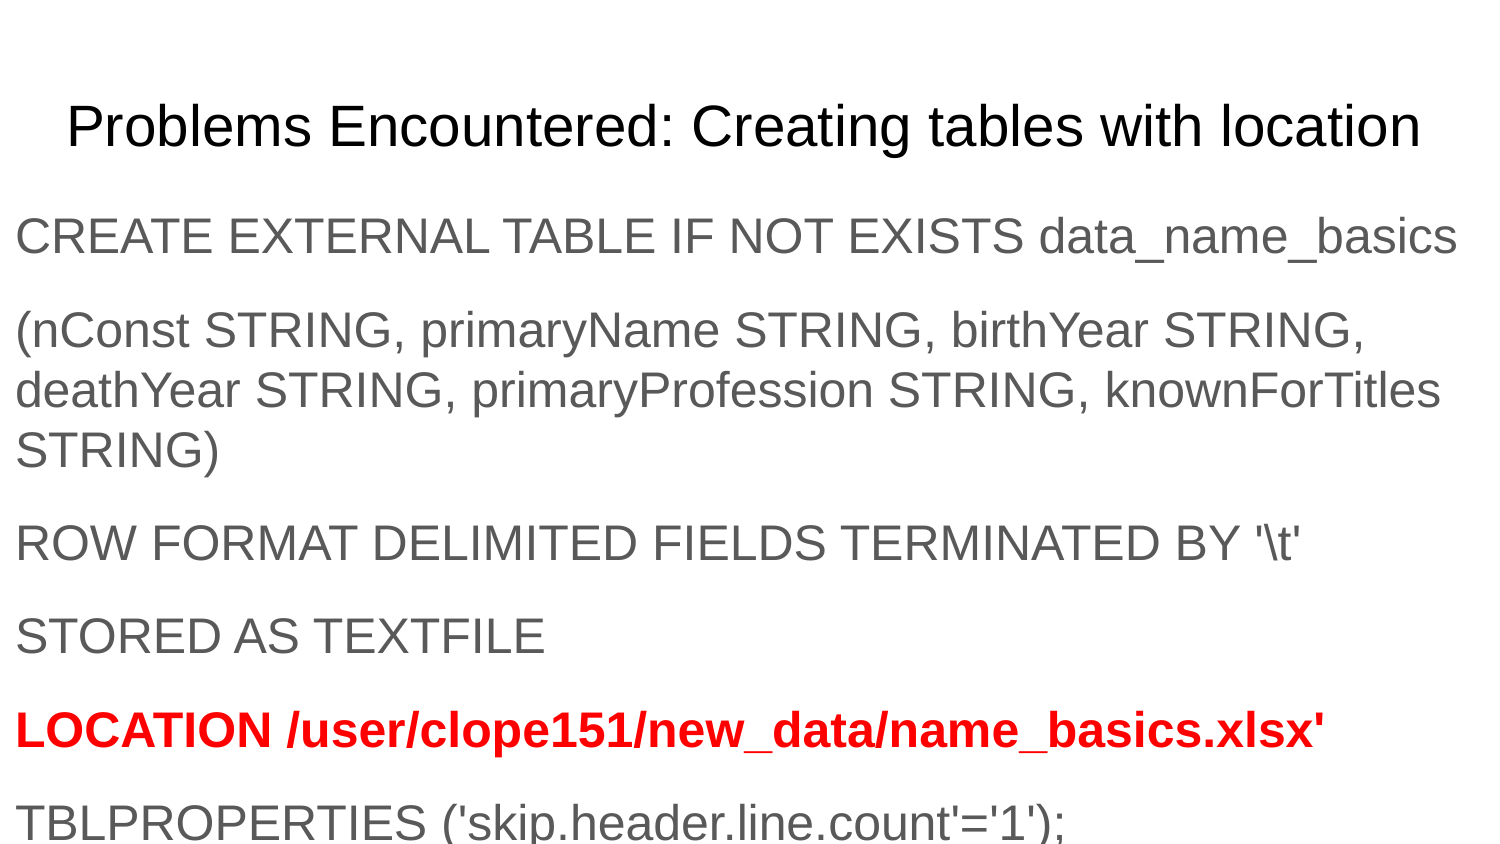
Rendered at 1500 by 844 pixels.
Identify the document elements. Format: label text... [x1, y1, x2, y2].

list CREATE EXTERNAL TABLE IF NOT EXISTS data_name_basics (nConst STRING, primaryName STRING, birthYear STRING, deathYear STRING, primaryProfession STRING, knownForTitles STRING) ROW FORMAT DELIMITED FIELDS TERMINATED BY '\t' STORED AS TEXTFILE LOCATION /user/clope151/new_data/name_basics.xlsx' TBLPROPERTIES ('skip.header.line.count'='1'); [0, 189, 1500, 750]
title Problems Encountered: Creating tables with location [51, 72, 1449, 167]
